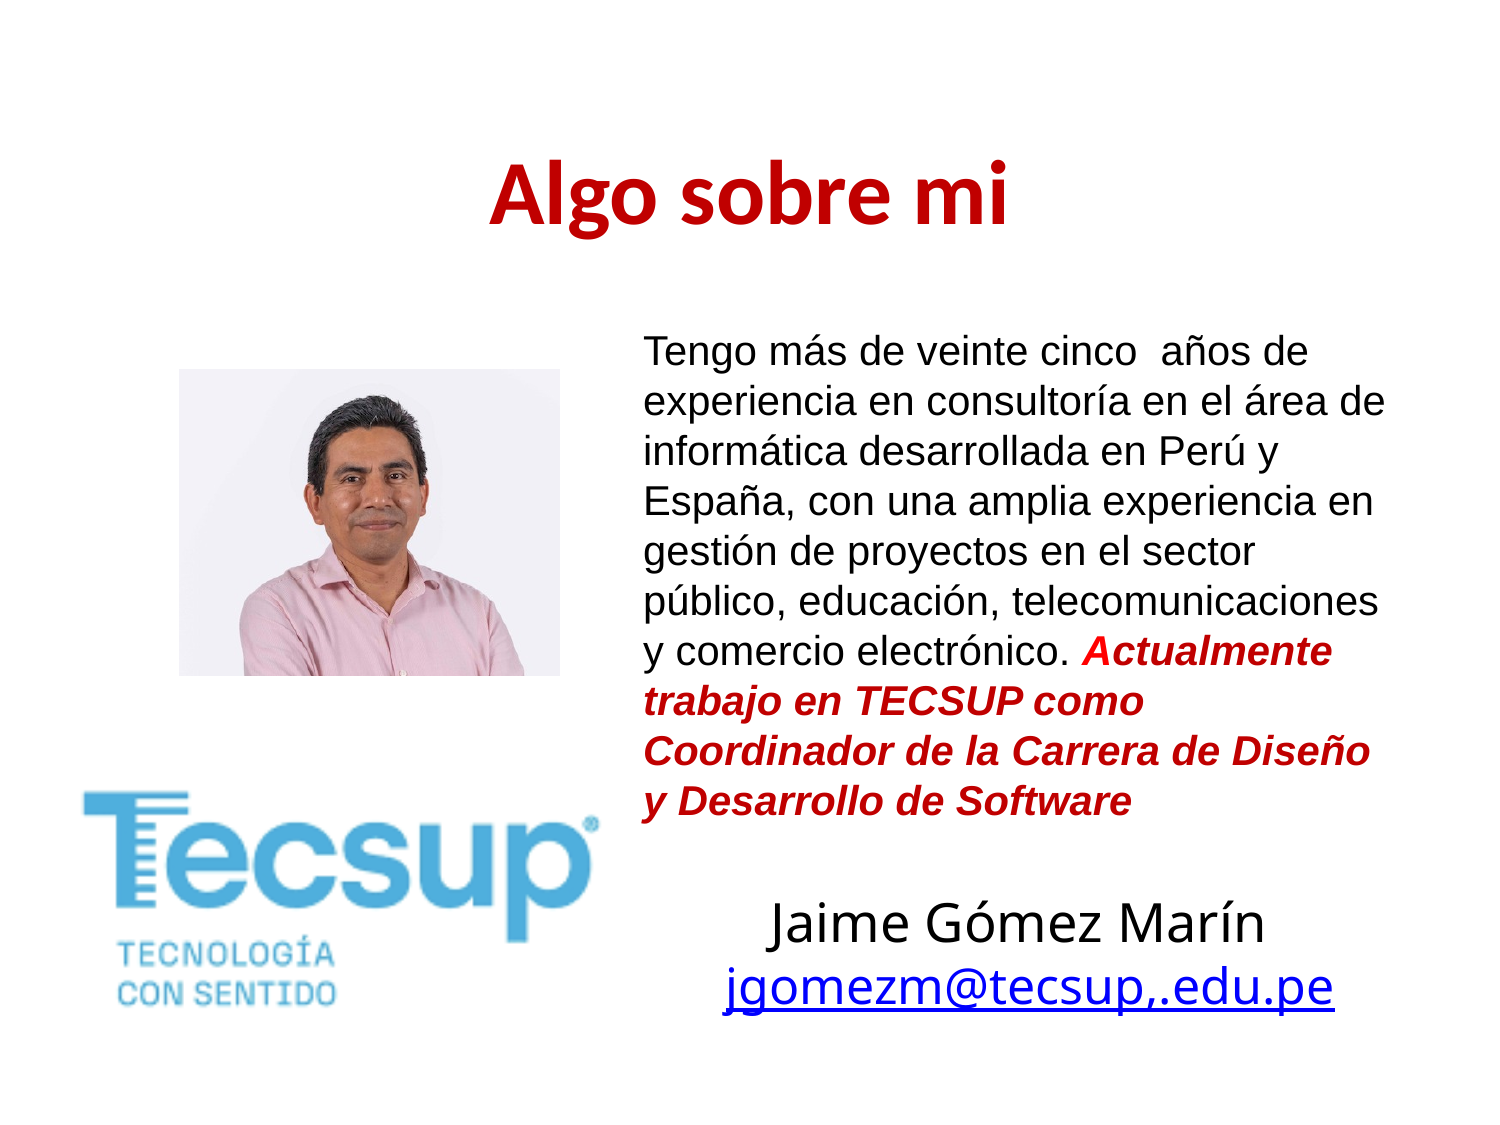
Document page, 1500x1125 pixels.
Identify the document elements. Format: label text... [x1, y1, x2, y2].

text_box Algo sobre mi [133, 117, 1367, 258]
picture [62, 757, 622, 1038]
text_box Jaime Gómez Marín jgomezm@tecsup,.edu.pe [660, 866, 1387, 1038]
text_box Tengo más de veinte cinco años de experiencia en consultoría en el área de informática desarrollada en Perú y España, con una amplia experiencia en gestión de proyectos en el sector público, educación, telecomunicaciones y comercio electrónico. Actualmente trabajo en TECSUP como Coordinador de la Carrera de Diseño y Desarrollo de Software [628, 308, 1420, 840]
picture [179, 369, 560, 677]
